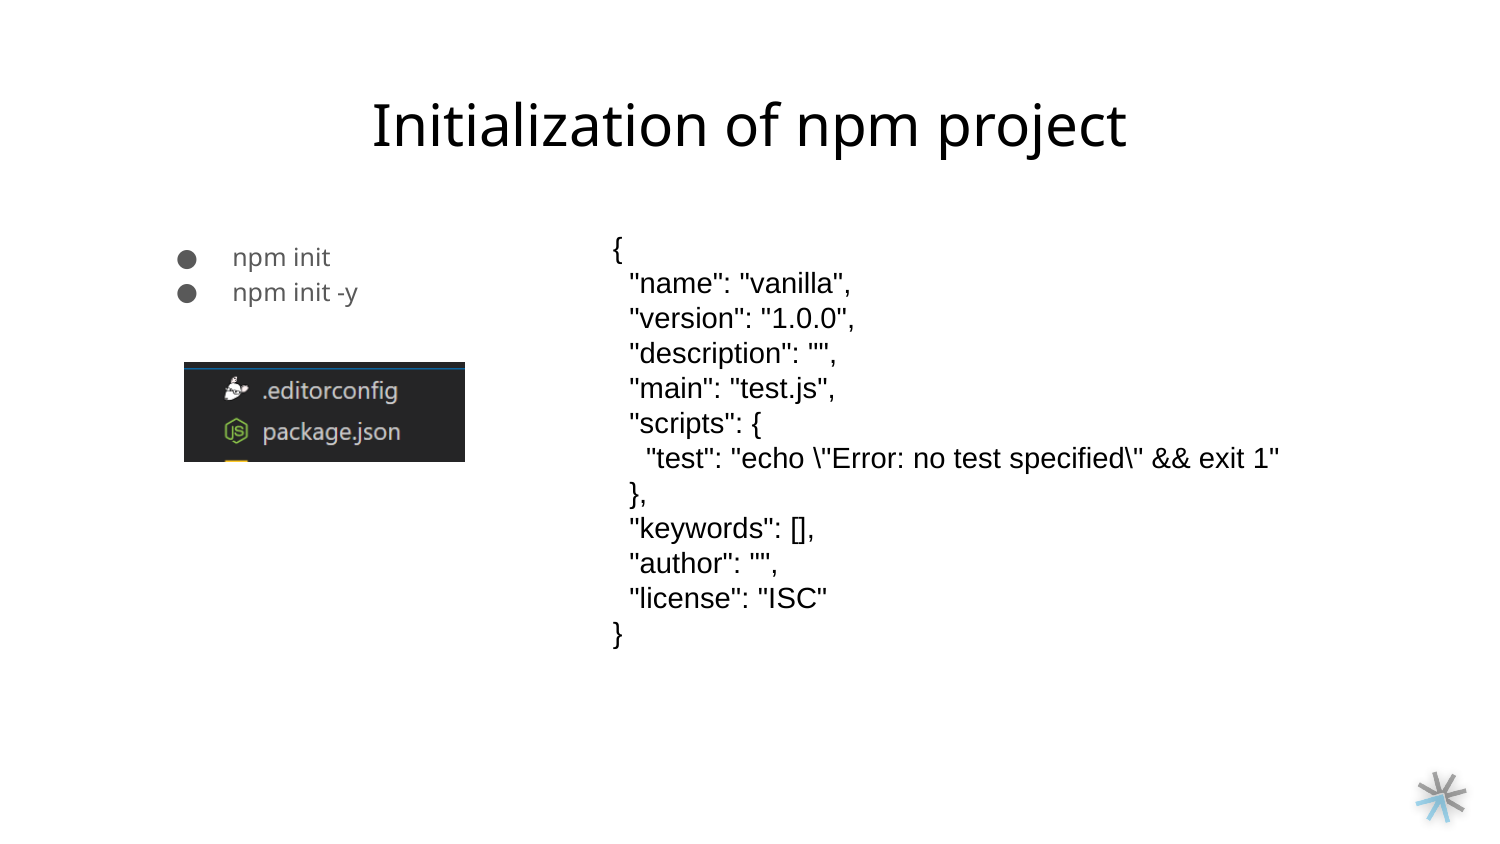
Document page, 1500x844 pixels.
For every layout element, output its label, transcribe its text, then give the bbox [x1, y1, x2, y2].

title Initialization of npm project [51, 72, 1449, 167]
picture [184, 362, 465, 462]
text_box { "name": "vanilla", "version": "1.0.0", "description": "", "main": "test.js", "scripts": { "test": "echo \"Error: no test specified\" && exit 1" }, "keywords": [], "author": "", "license": "ISC" } [598, 222, 1349, 657]
list npm init npm init -y [142, 222, 423, 317]
